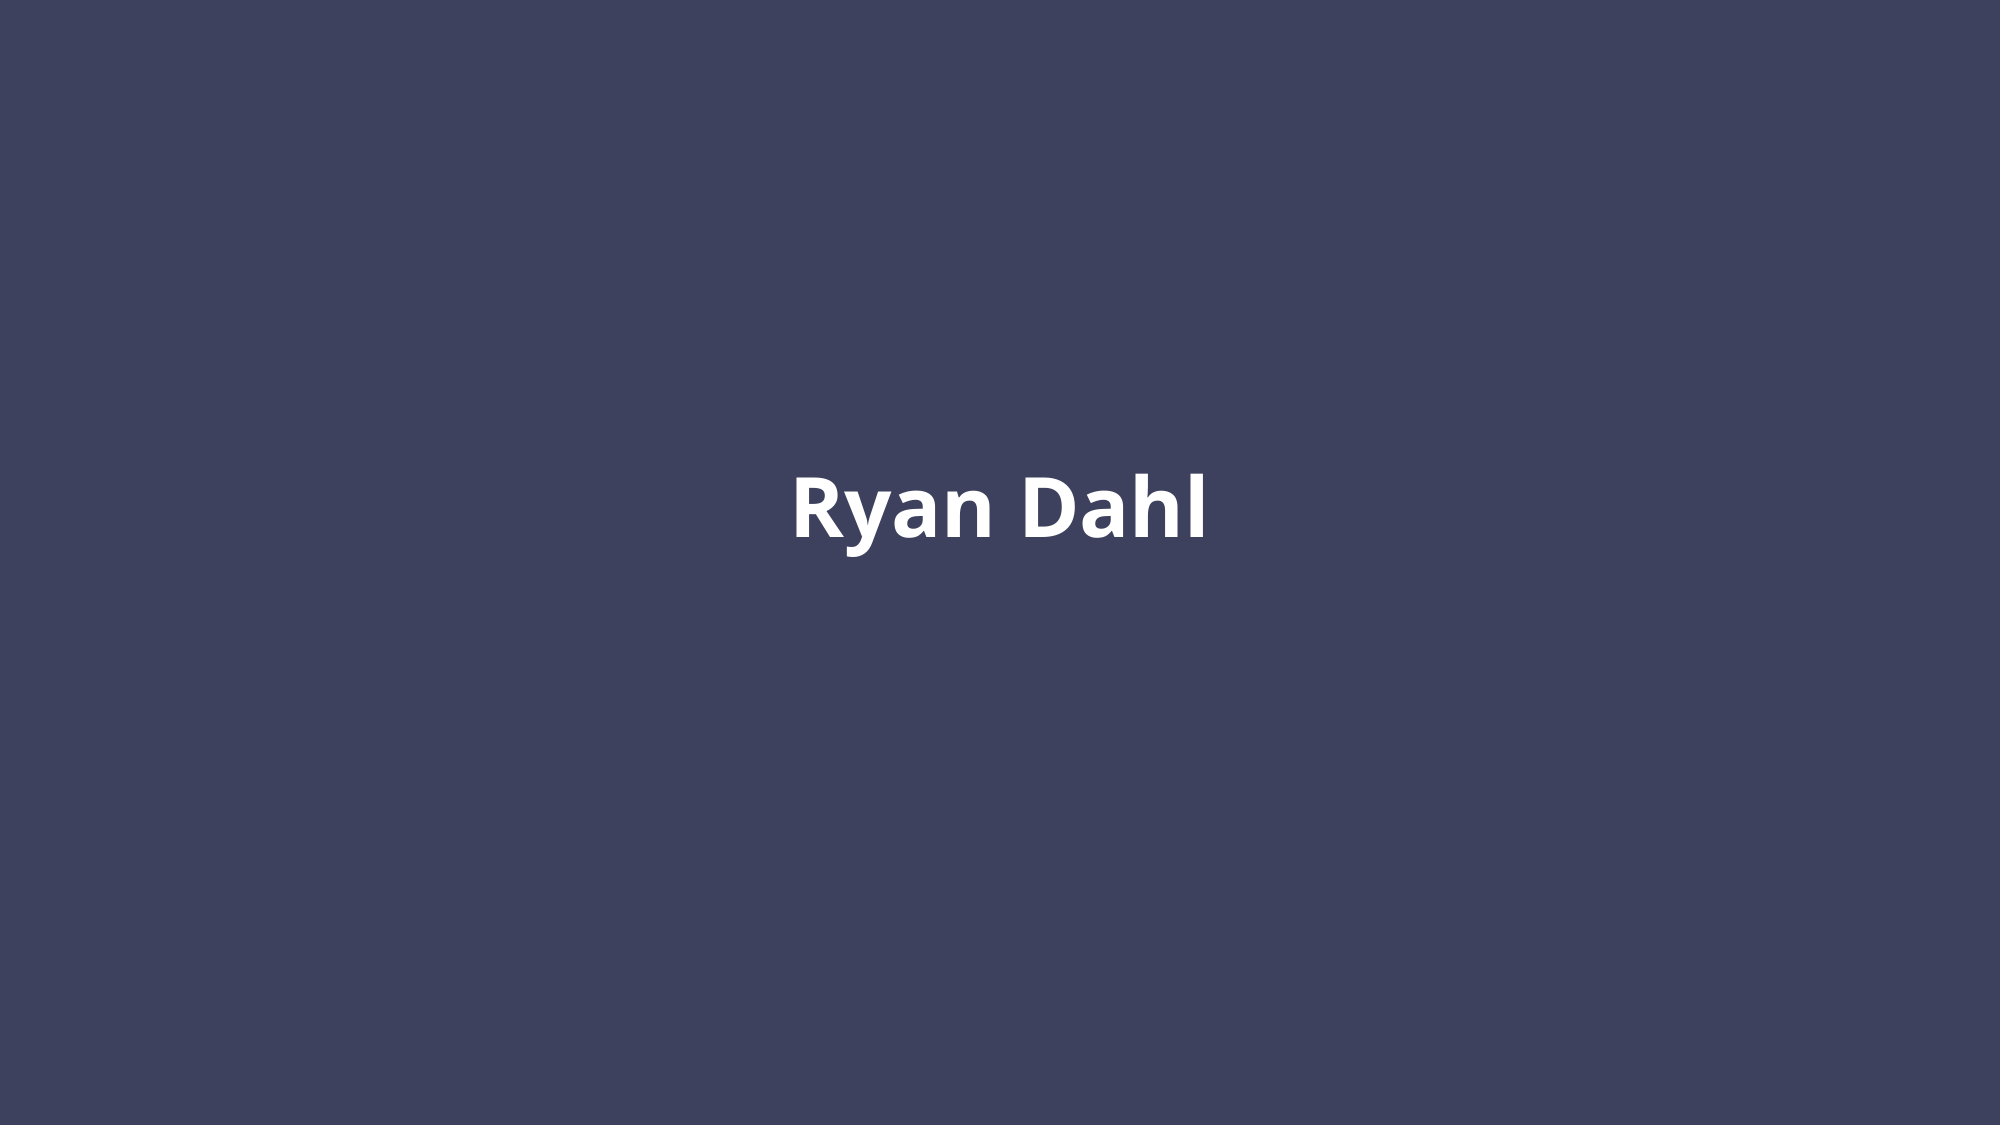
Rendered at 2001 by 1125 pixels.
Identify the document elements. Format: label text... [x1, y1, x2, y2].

text_box Ryan Dahl [774, 446, 1226, 562]
